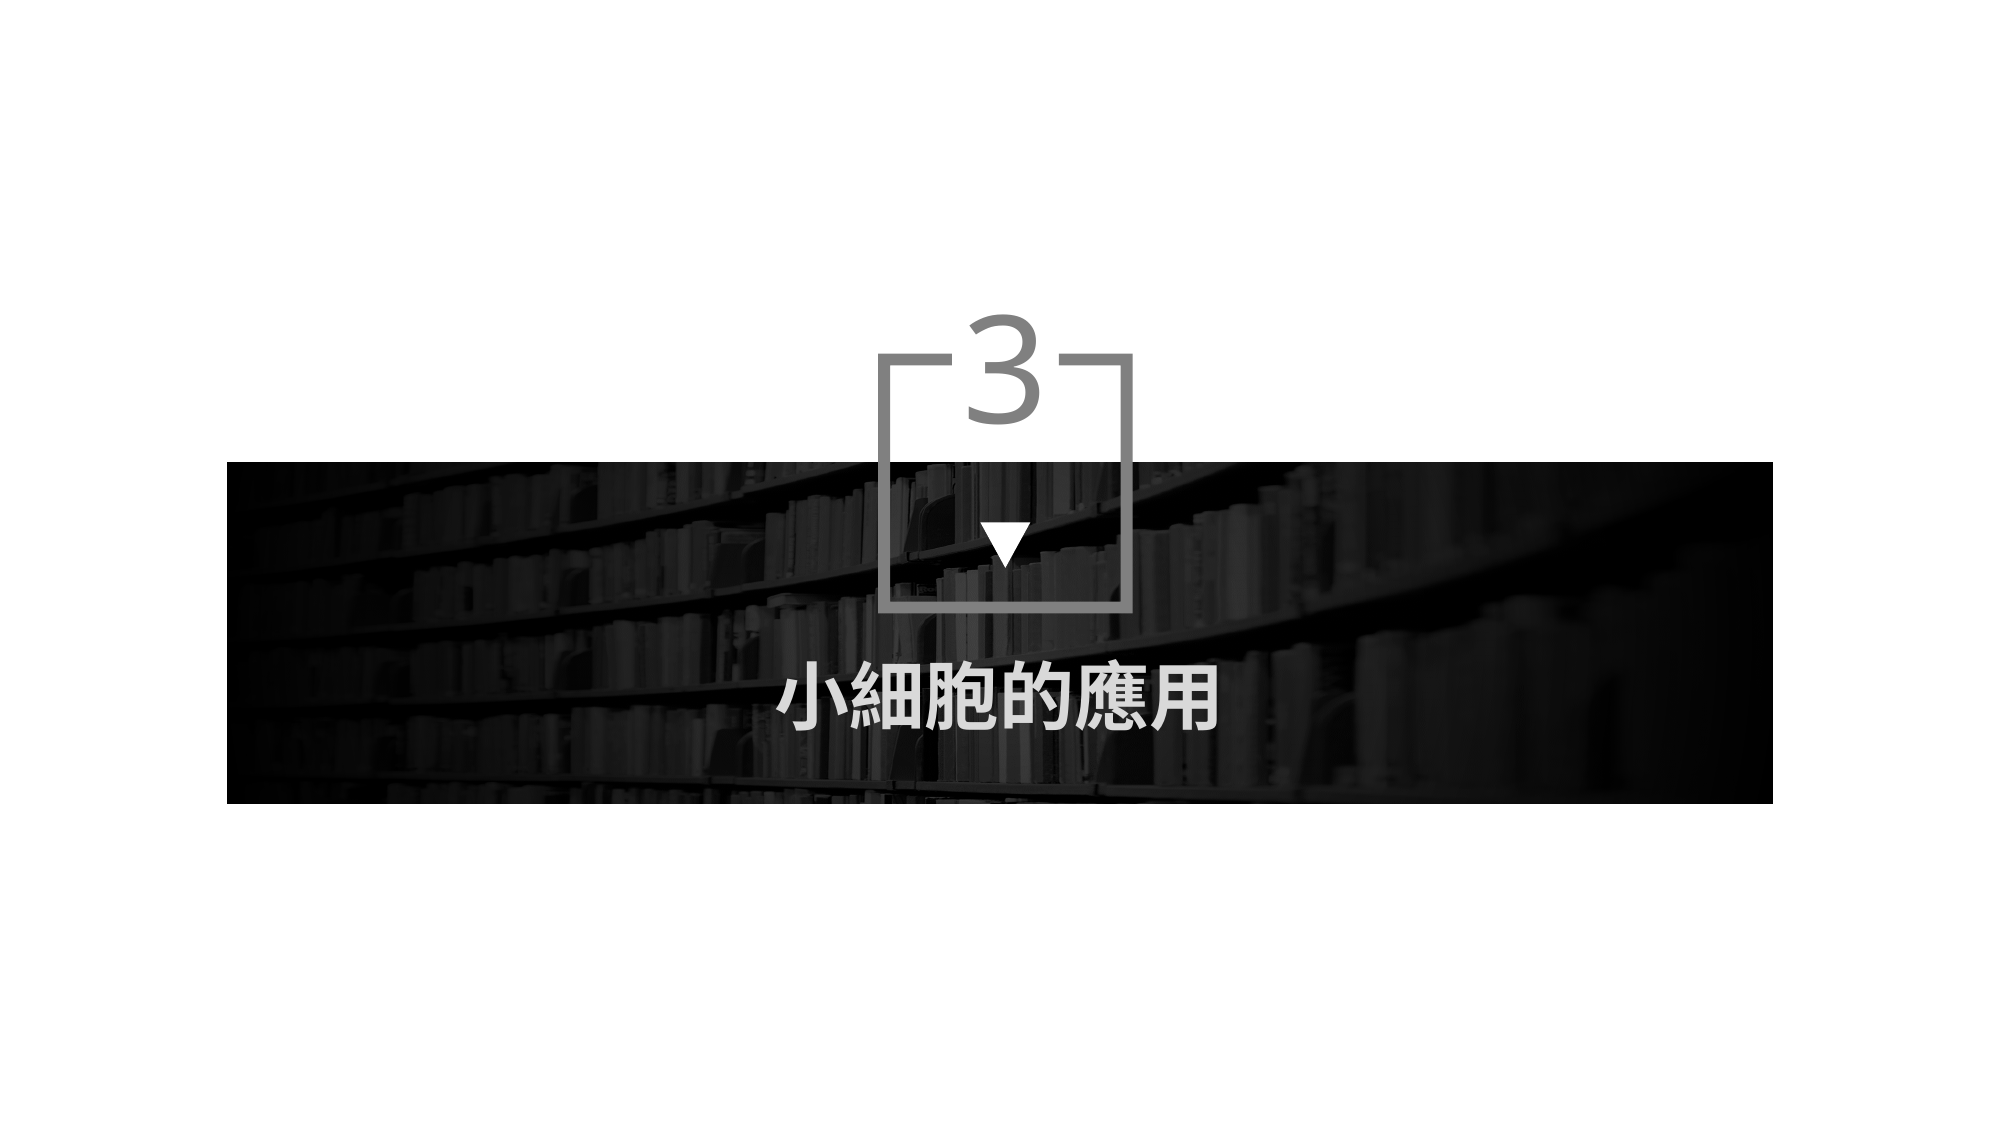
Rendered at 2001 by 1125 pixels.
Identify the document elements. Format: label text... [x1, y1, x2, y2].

text_box [1058, 352, 1134, 462]
text_box 3 [948, 265, 1056, 461]
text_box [227, 462, 1773, 804]
text_box [877, 352, 948, 462]
